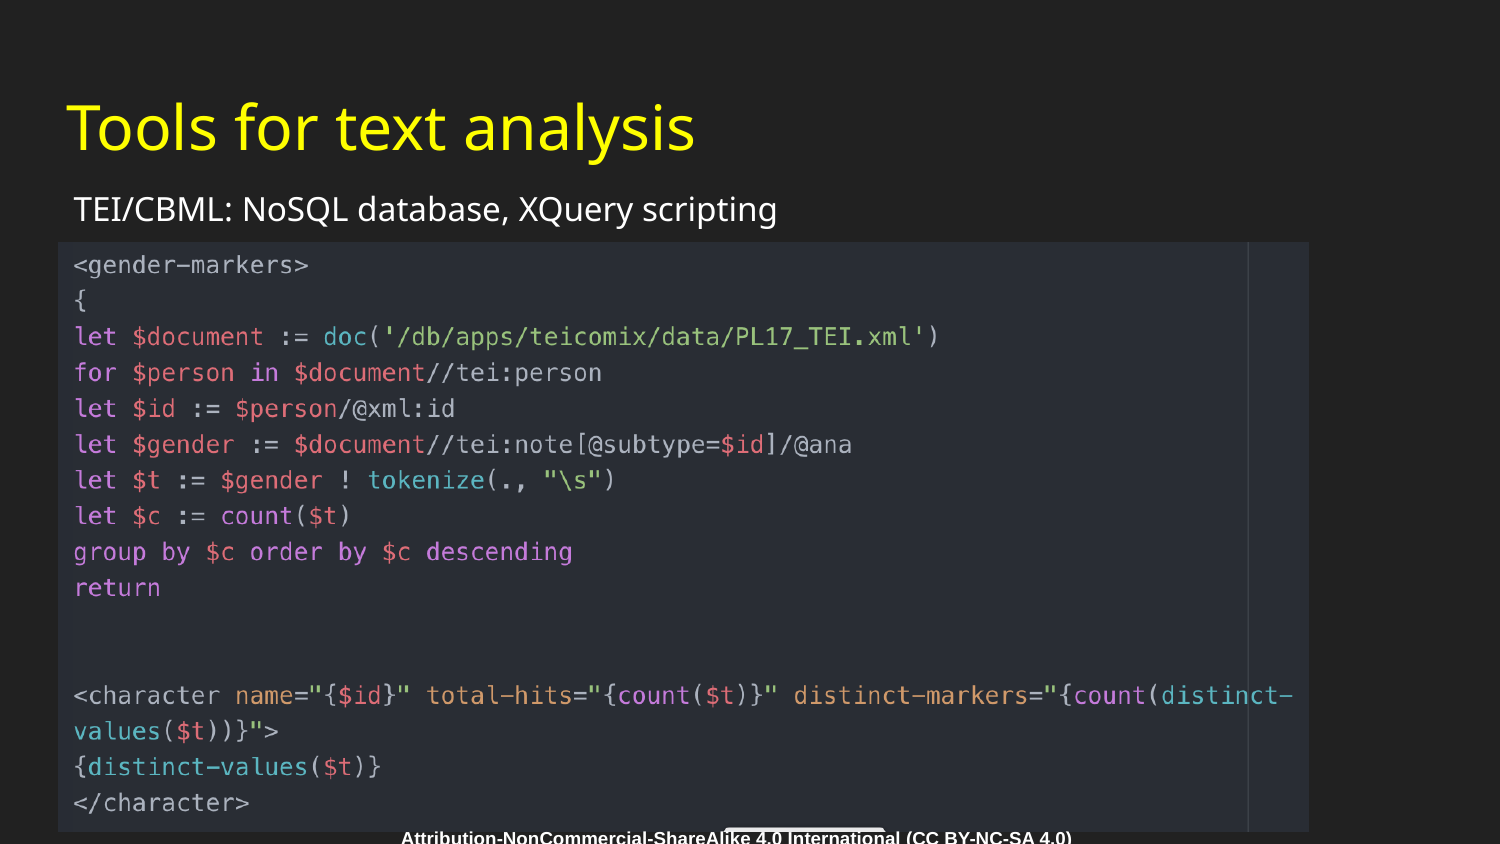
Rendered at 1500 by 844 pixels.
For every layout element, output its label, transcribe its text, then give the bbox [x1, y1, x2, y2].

picture [58, 242, 1309, 832]
title Tools for text analysis [51, 72, 1449, 167]
list TEI/CBML: NoSQL database, XQuery scripting [58, 166, 1500, 728]
